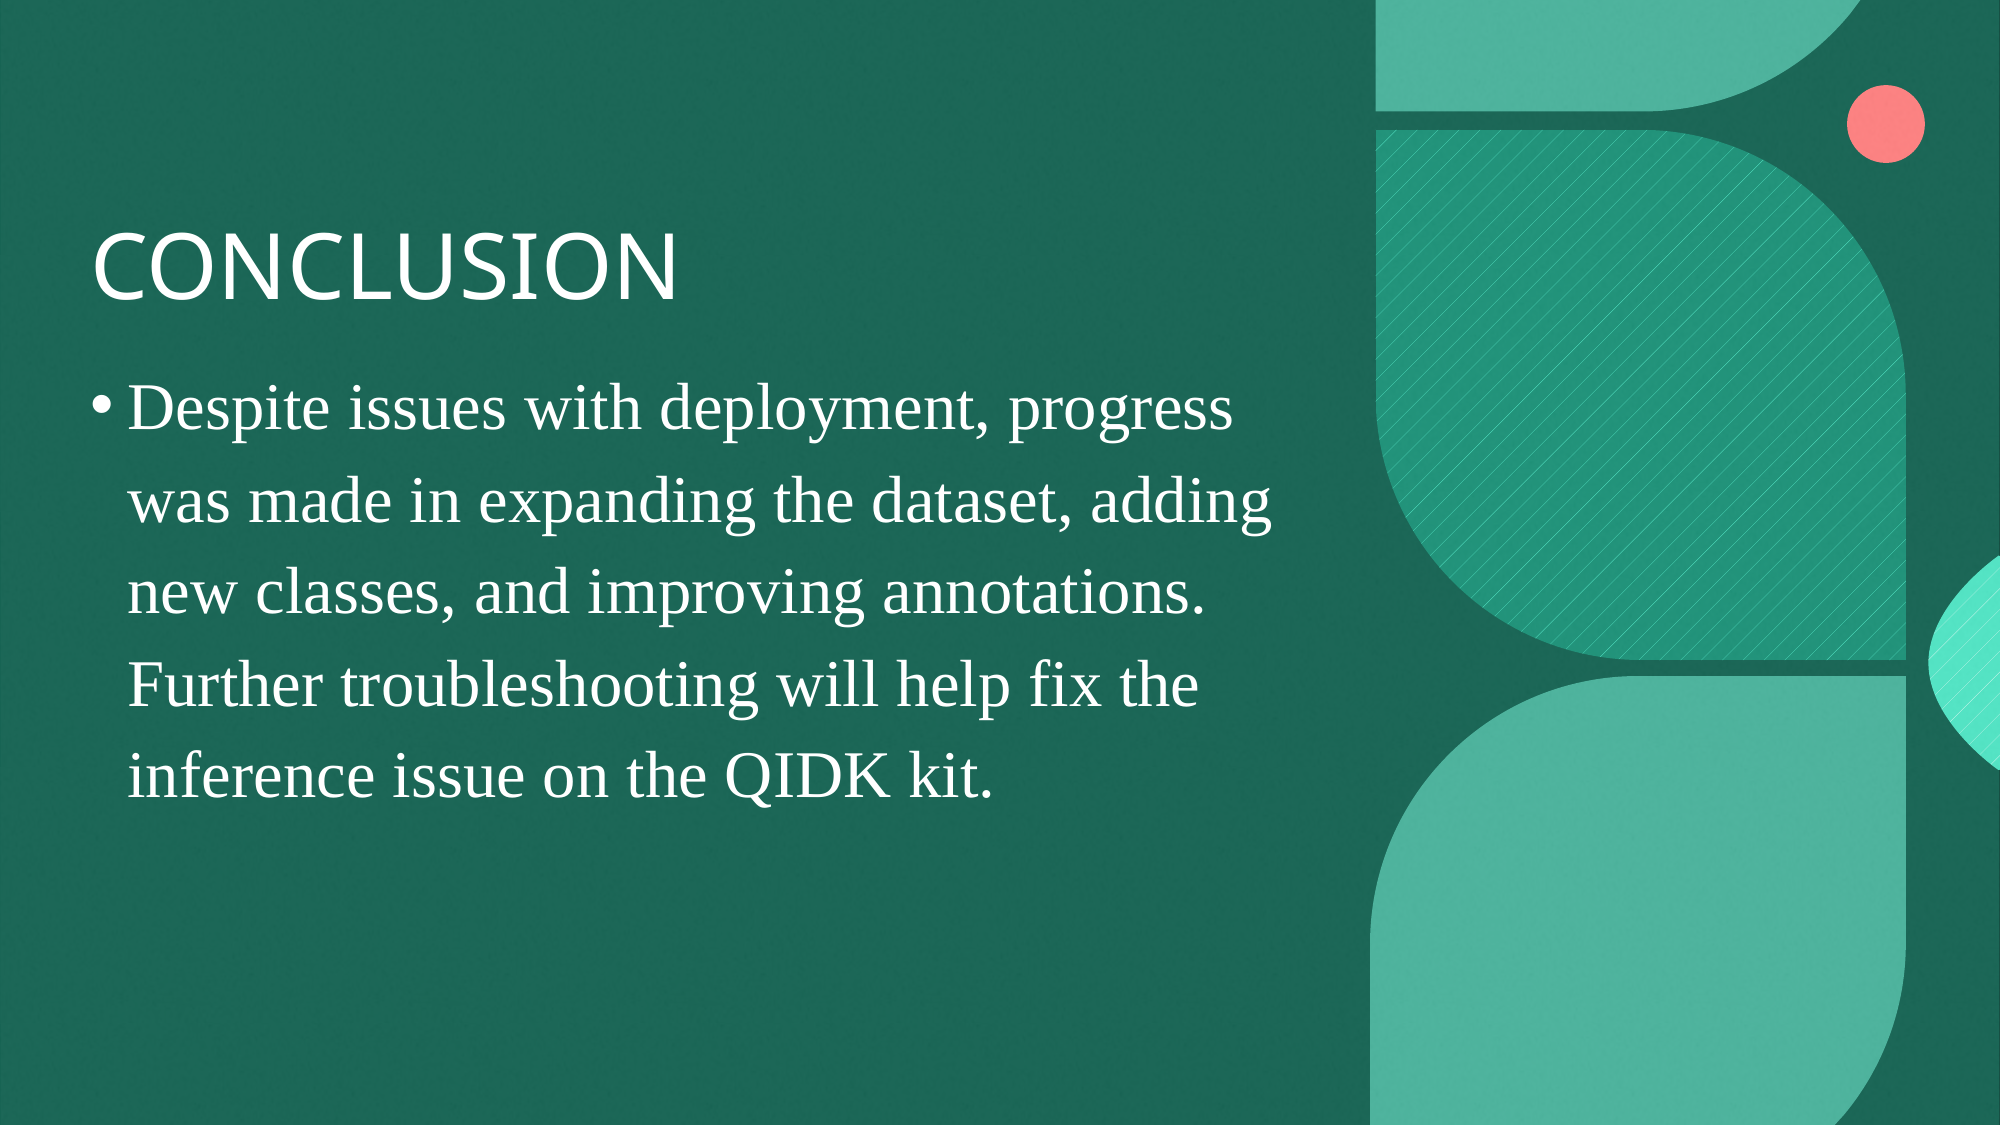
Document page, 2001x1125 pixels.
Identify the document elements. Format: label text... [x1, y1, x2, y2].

title CONCLUSION [75, 109, 1336, 327]
list Despite issues with deployment, progress was made in expanding the dataset, adding new classes, and improving annotations. Further troubleshooting will help fix the inference issue on the QIDK kit. [75, 343, 1336, 1014]
